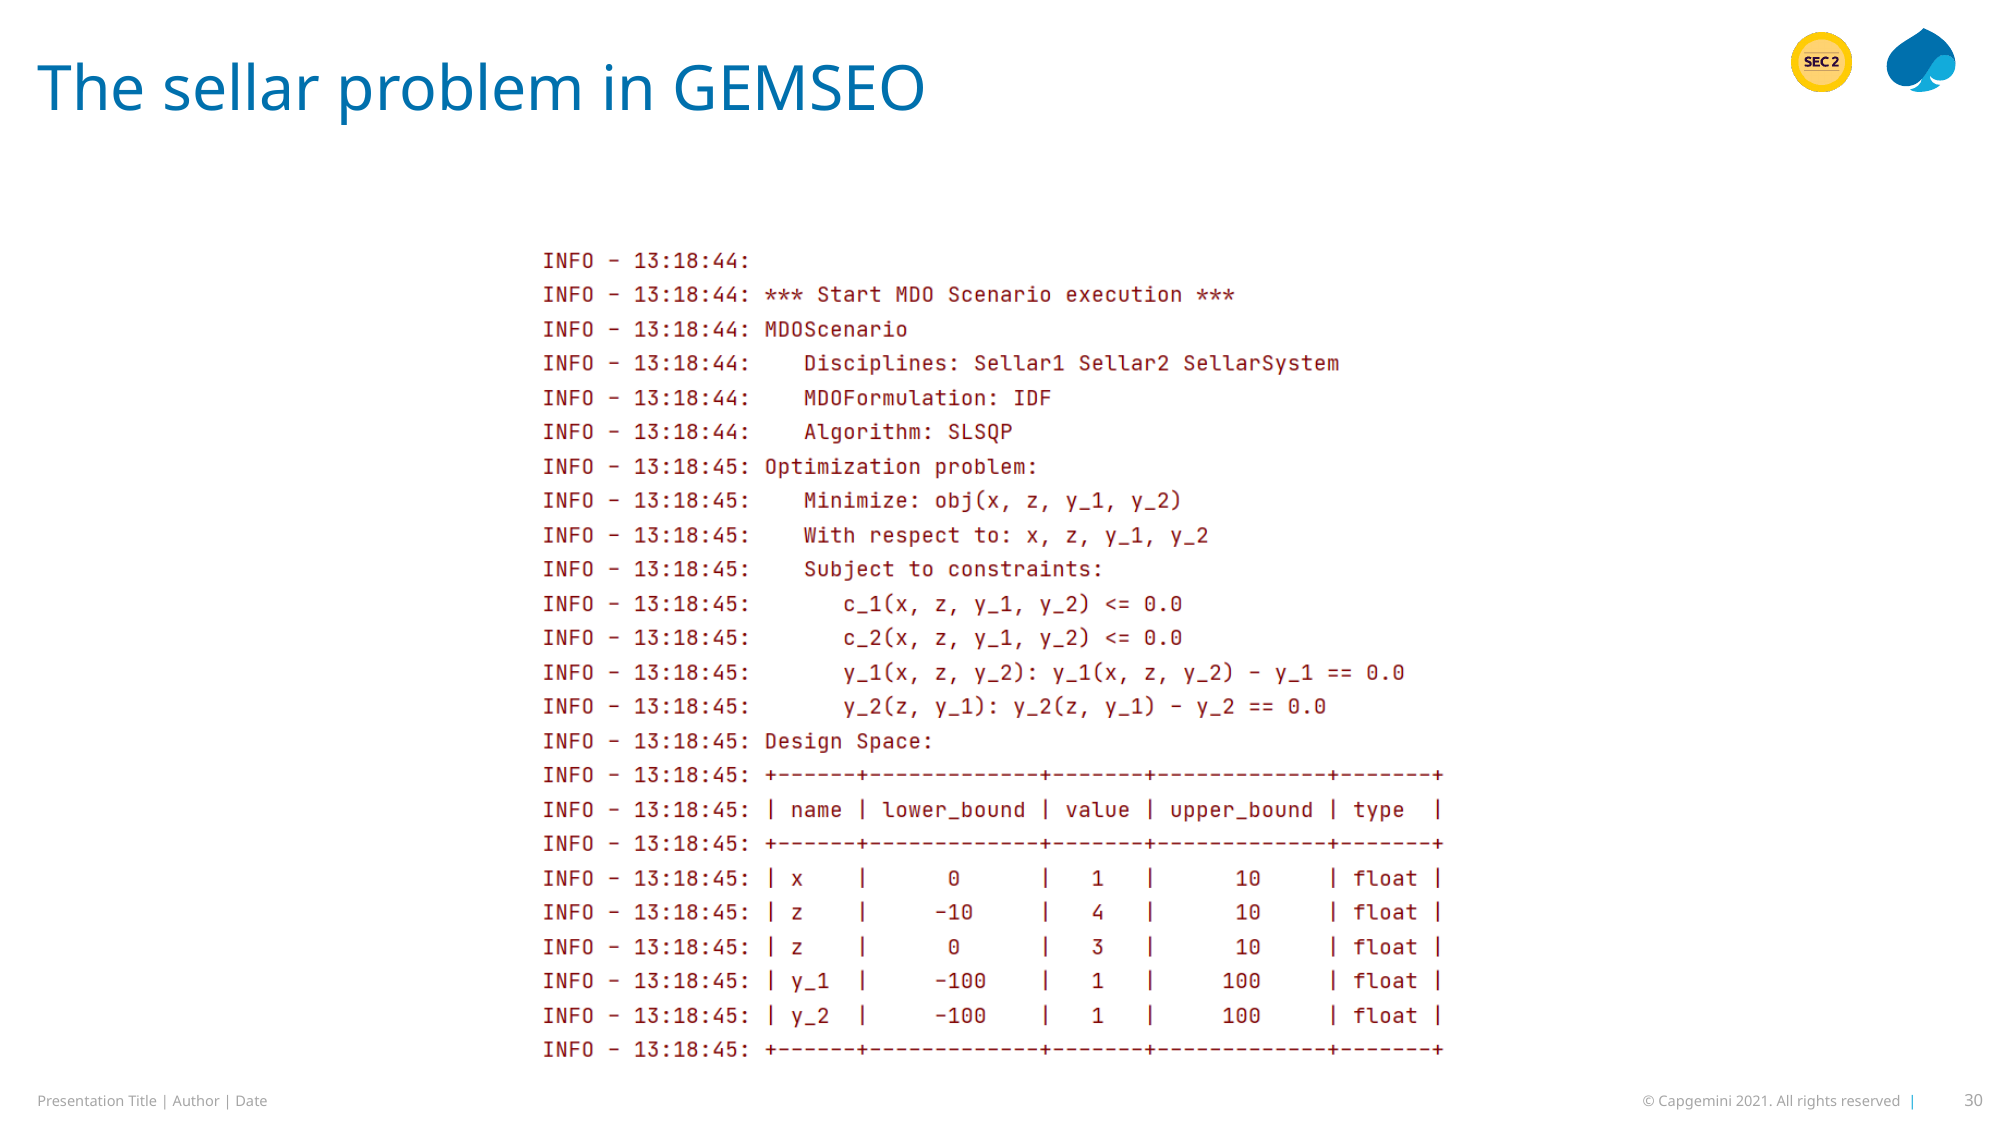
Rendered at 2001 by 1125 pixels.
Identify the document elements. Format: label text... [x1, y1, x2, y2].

title The sellar problem in GEMSEO [37, 0, 1863, 182]
picture [527, 243, 1450, 1059]
